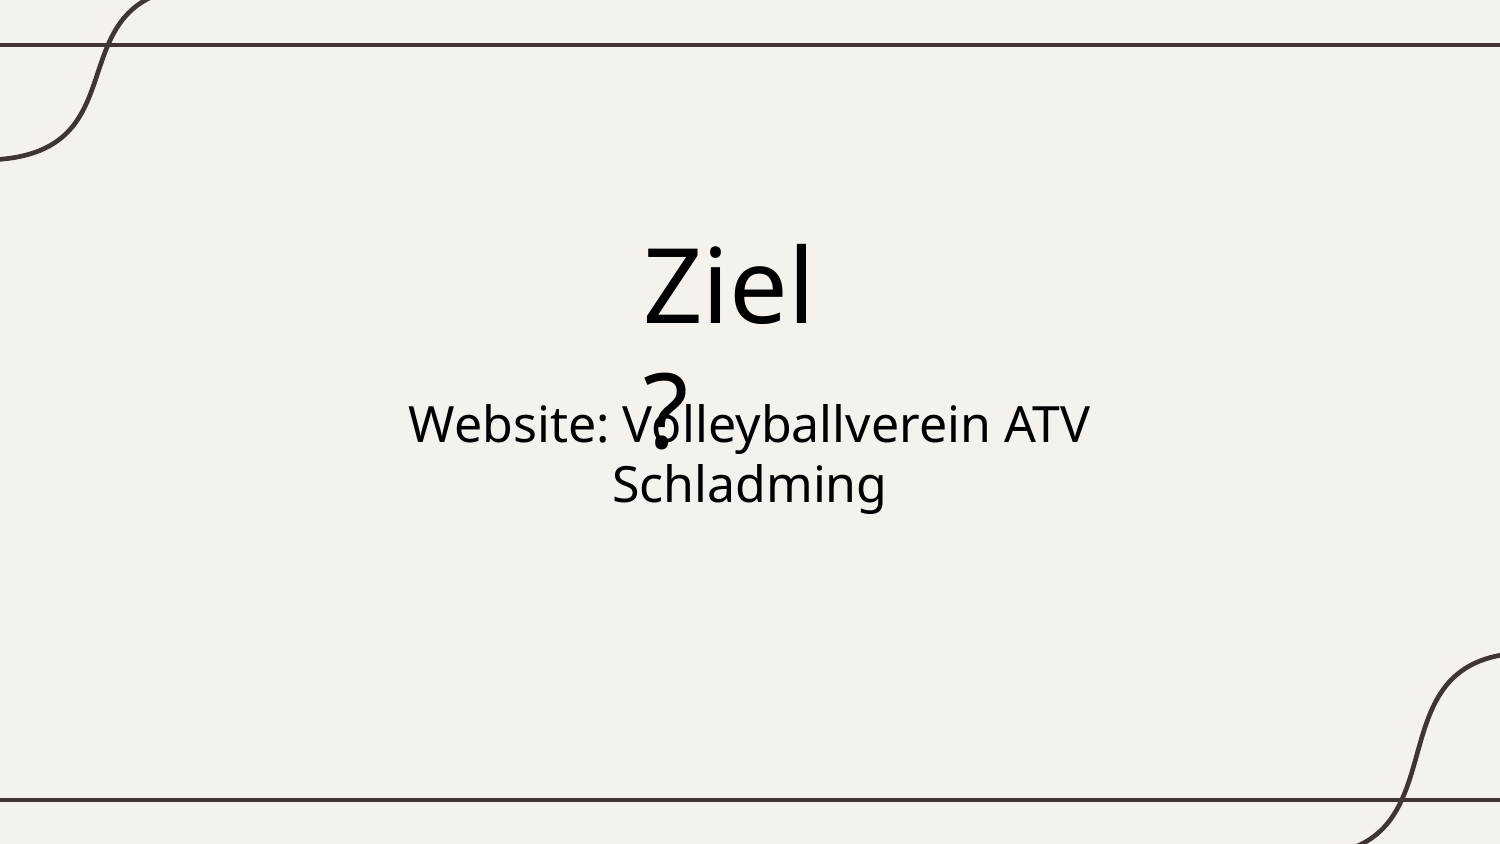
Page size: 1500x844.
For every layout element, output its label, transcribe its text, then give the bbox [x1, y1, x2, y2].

subtitle Website: Volleyballverein ATV Schladming [375, 377, 1125, 550]
title Ziel? [628, 204, 872, 339]
